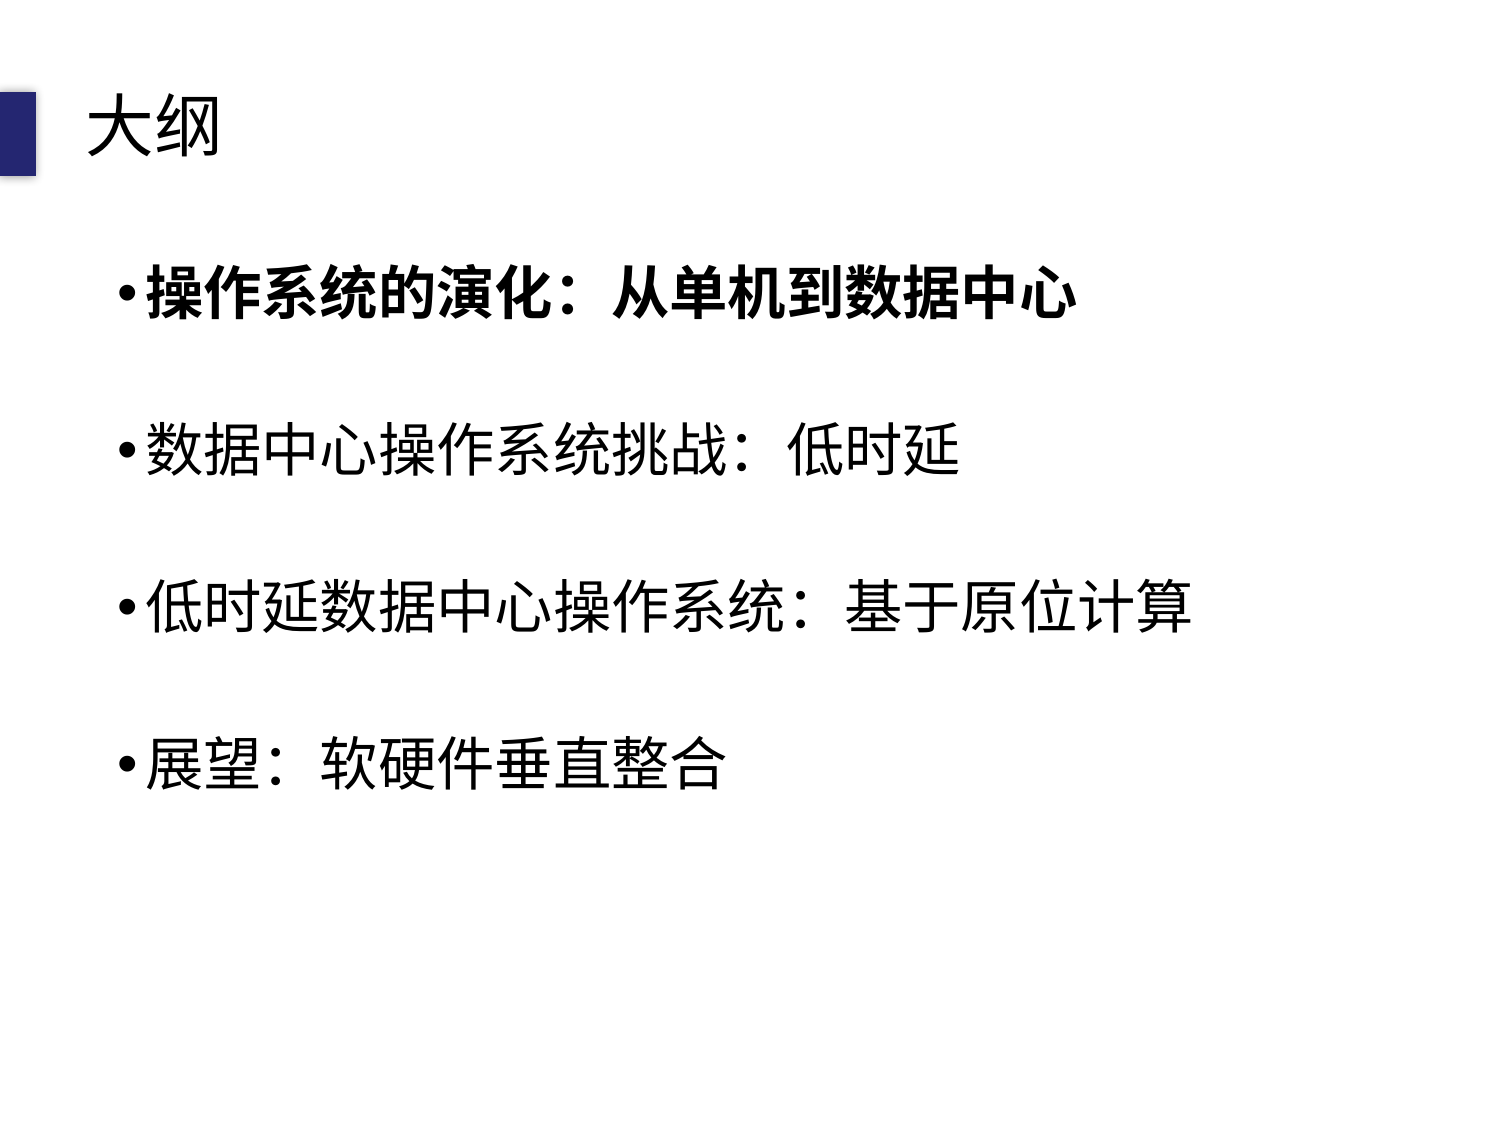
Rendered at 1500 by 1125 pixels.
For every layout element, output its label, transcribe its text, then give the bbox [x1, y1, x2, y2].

list 操作系统的演化：从单机到数据中心 数据中心操作系统挑战：低时延 低时延数据中心操作系统：基于原位计算 展望：软硬件垂直整合 [102, 256, 1397, 1014]
title 大纲 [70, 27, 1500, 231]
